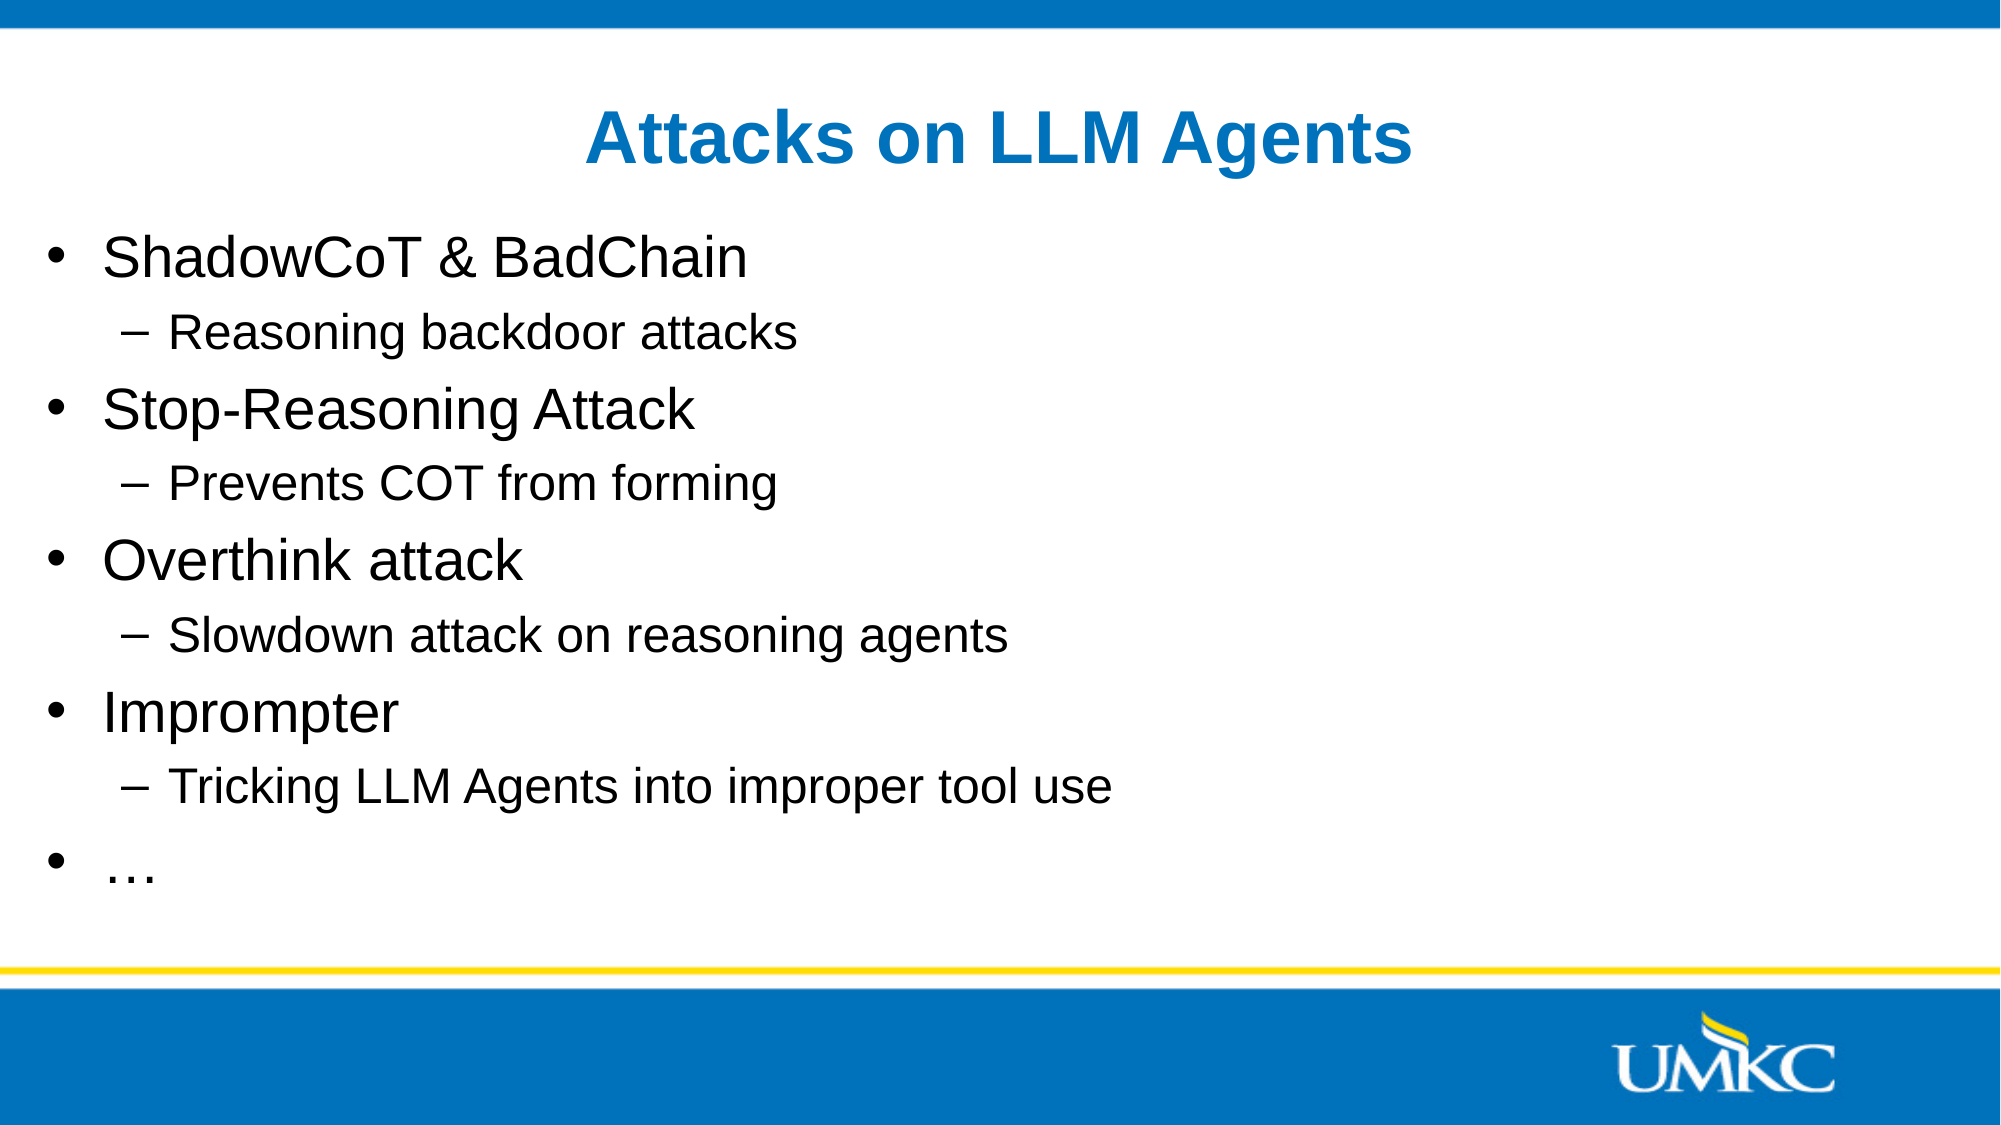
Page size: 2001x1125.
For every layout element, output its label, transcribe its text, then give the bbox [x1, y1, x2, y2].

picture [0, 0, 2001, 1125]
title Attacks on LLM Agents [99, 45, 1900, 212]
text_box ShadowCoT & BadChain Reasoning backdoor attacks Stop-Reasoning Attack Prevents COT from forming Overthink attack Slowdown attack on reasoning agents Imprompter Tricking LLM Agents into improper tool use … [30, 212, 1900, 955]
